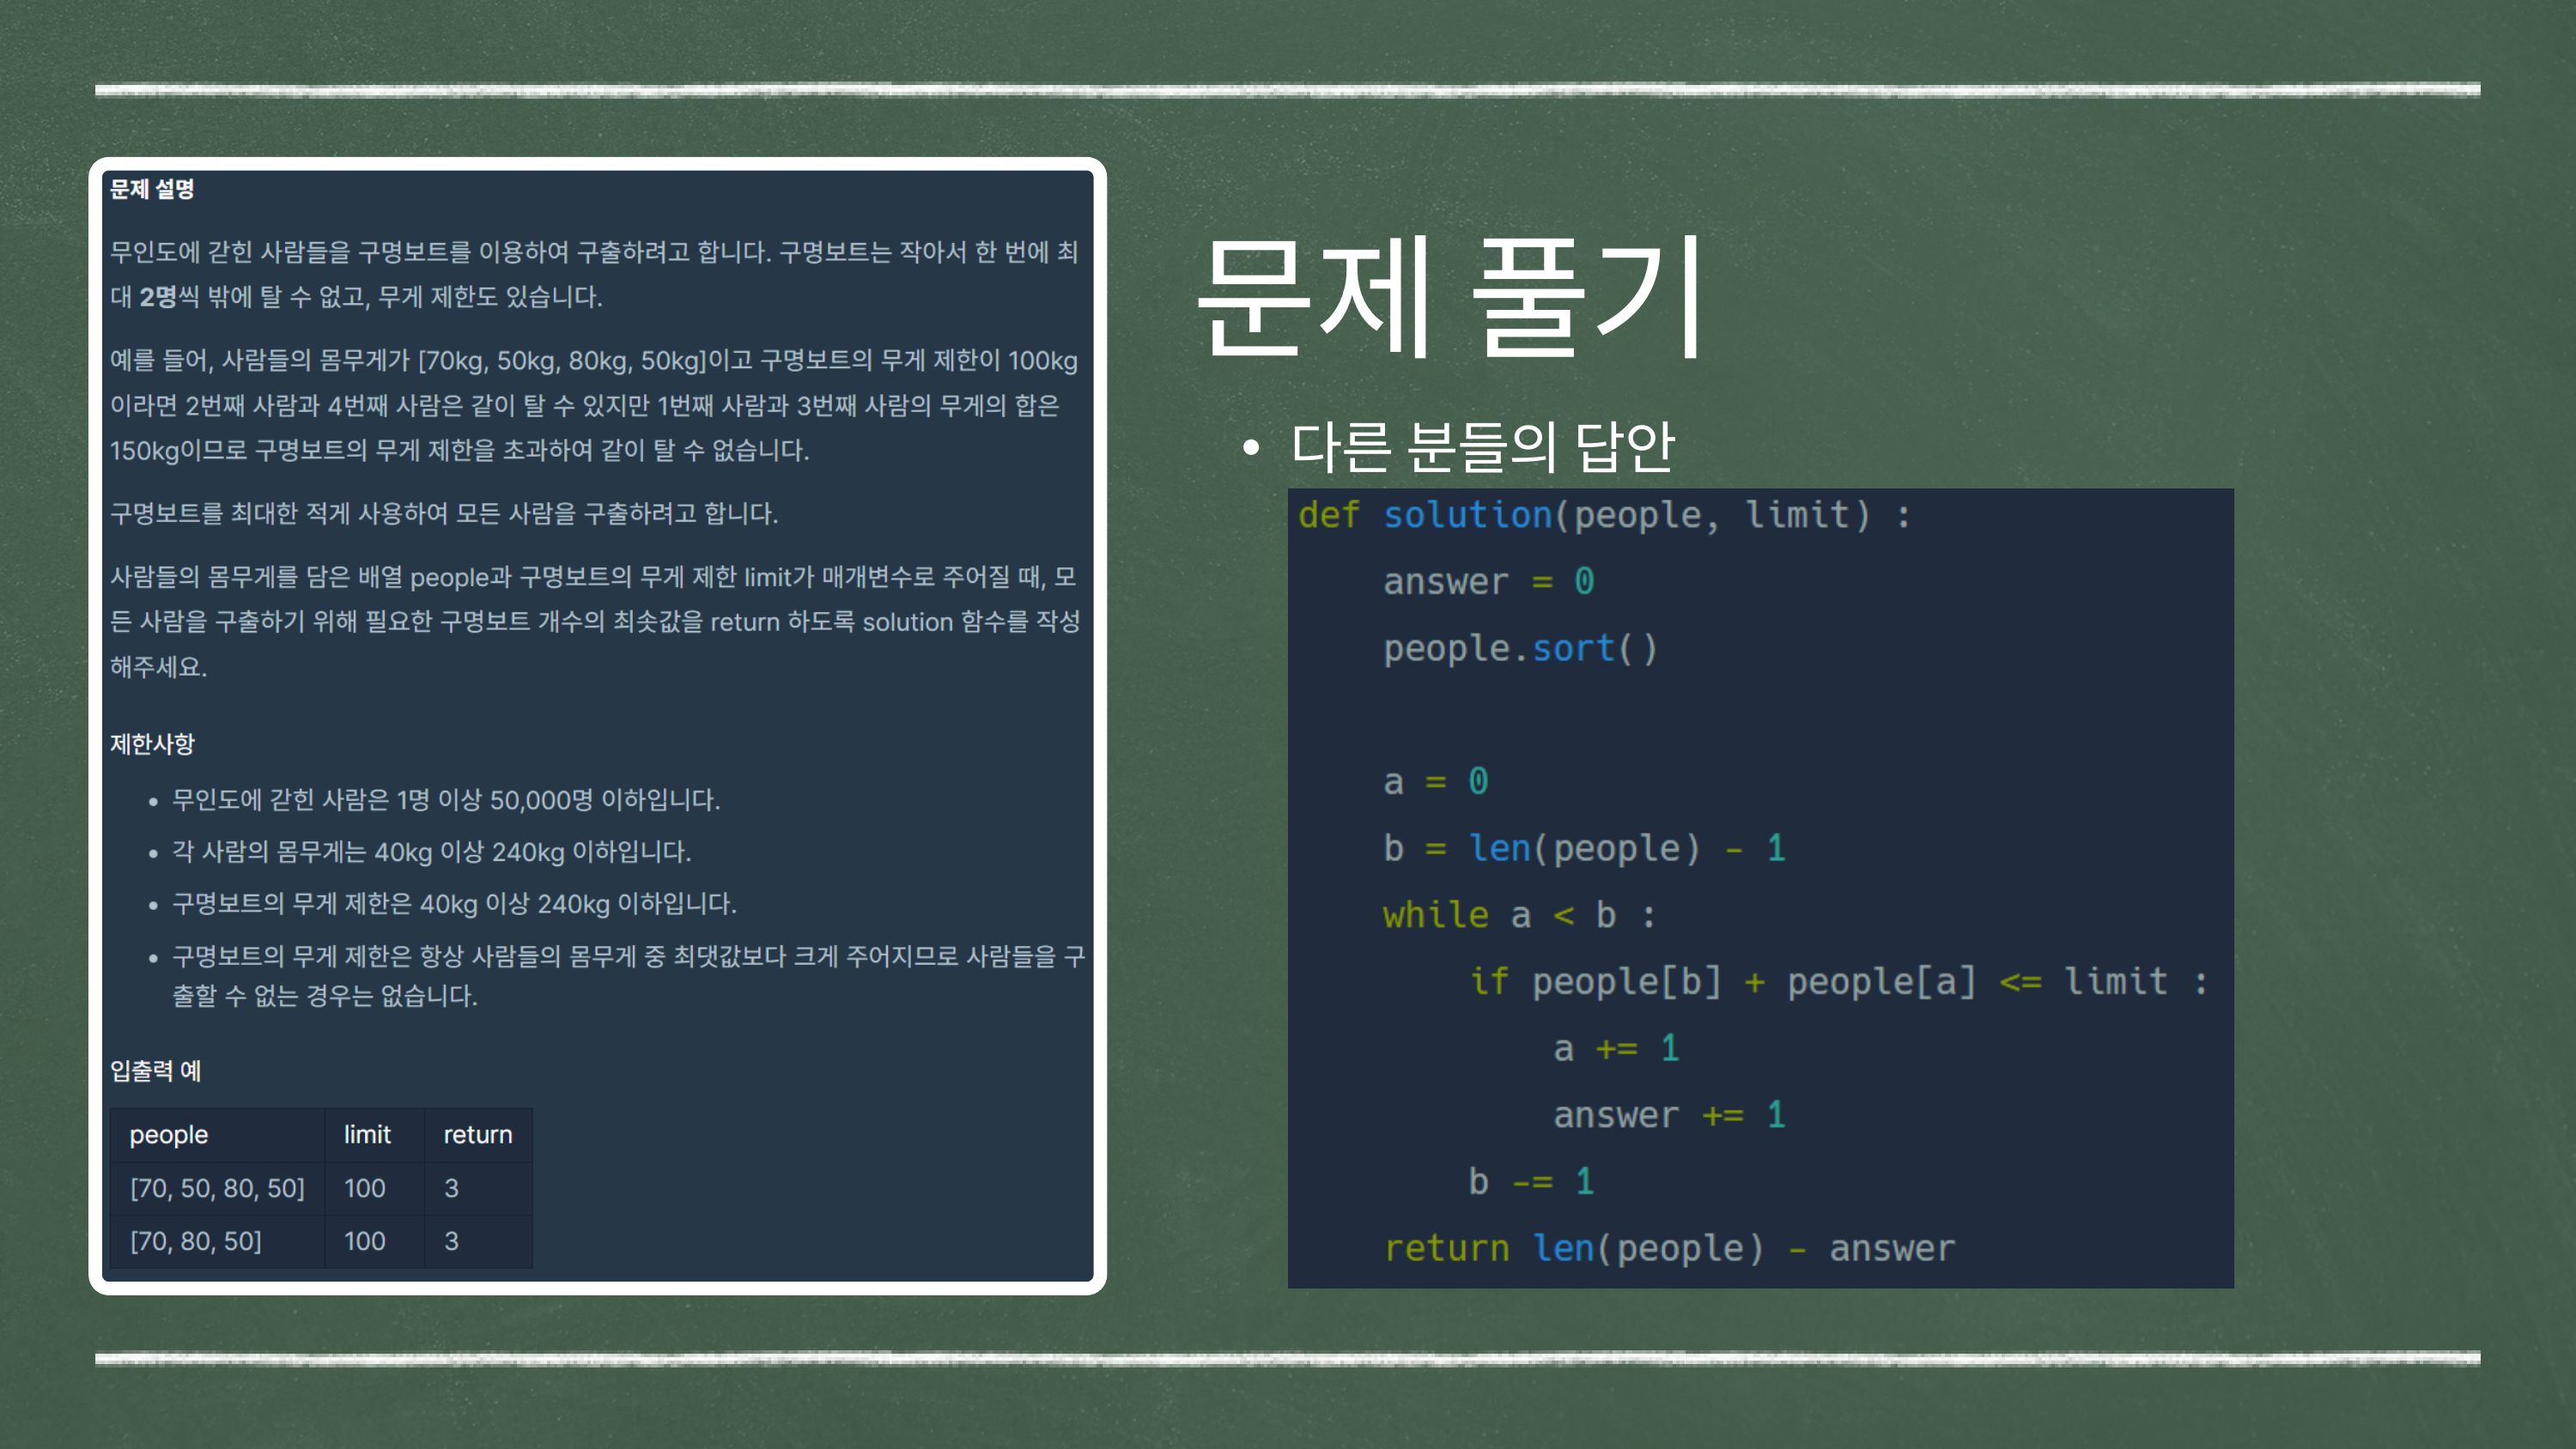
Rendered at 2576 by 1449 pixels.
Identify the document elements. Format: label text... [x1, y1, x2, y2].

text_box 다른 분들의 답안 [1192, 394, 2301, 481]
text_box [94, 1350, 2482, 1371]
text_box [0, 0, 2576, 1449]
text_box 문제 풀기 [1192, 170, 2301, 376]
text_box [94, 163, 1101, 1289]
text_box [1287, 488, 2235, 1288]
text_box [94, 81, 2482, 102]
